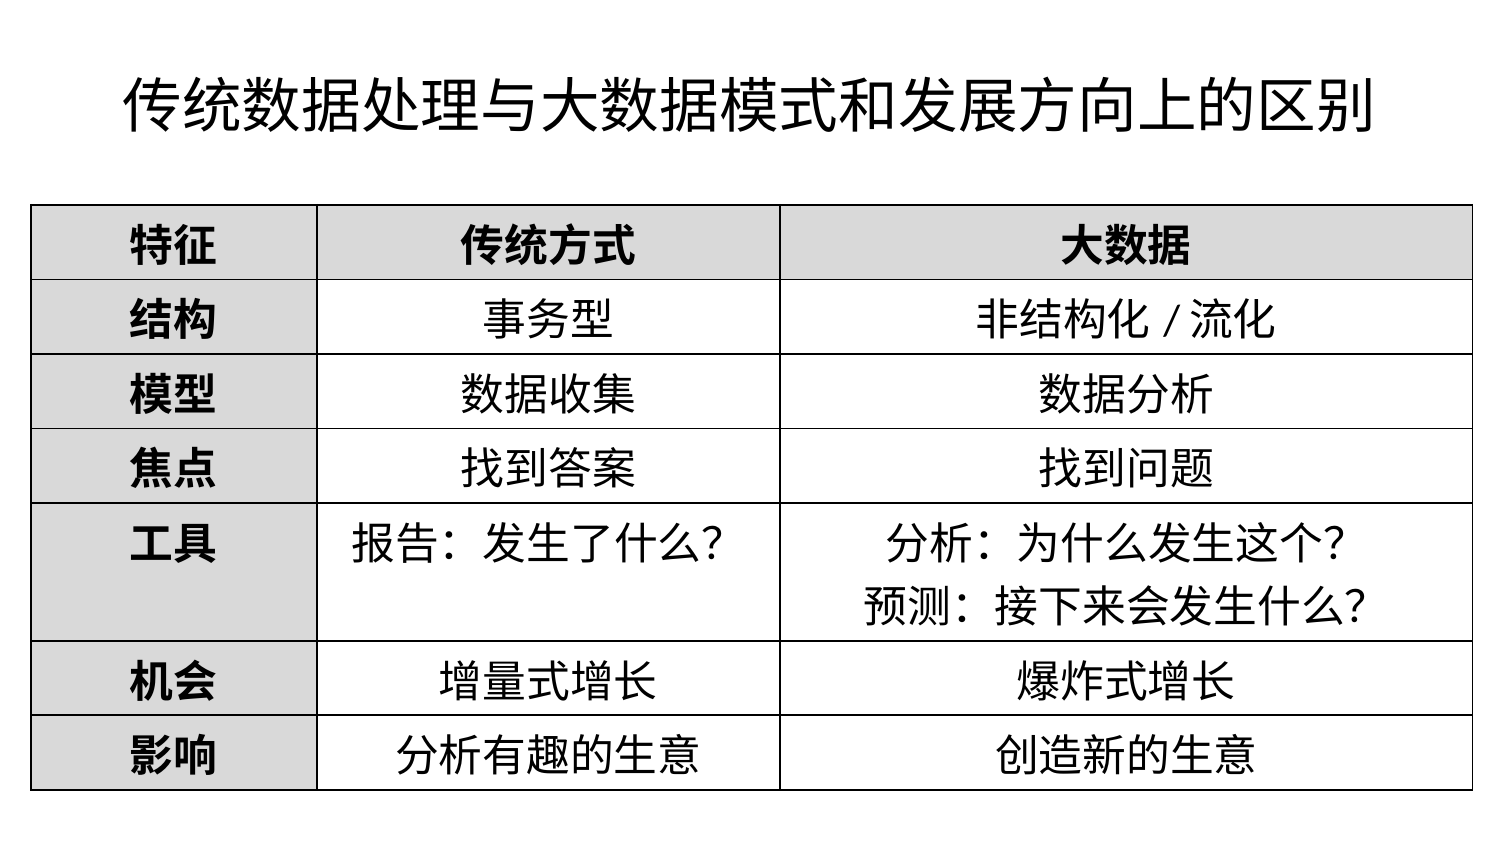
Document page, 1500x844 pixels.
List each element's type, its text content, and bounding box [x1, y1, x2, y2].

title 传统数据处理与大数据模式和发展方向上的区别 [75, 33, 1425, 175]
table_cell 工具 [32, 504, 316, 640]
table_cell 影响 [32, 716, 316, 789]
table_cell 非结构化/流化 [781, 280, 1472, 353]
table_header 传统方式 [318, 206, 779, 279]
table_cell 找到答案 [318, 429, 779, 502]
table_cell 分析有趣的生意 [318, 716, 779, 789]
table_cell 焦点 [32, 429, 316, 502]
table_cell 分析：为什么发生这个？ 预测：接下来会发生什么？ [781, 504, 1472, 640]
table_cell 爆炸式增长 [781, 642, 1472, 714]
table_cell 机会 [32, 642, 316, 714]
table_cell 事务型 [318, 280, 779, 353]
table_cell 数据分析 [781, 355, 1472, 428]
table_cell 模型 [32, 355, 316, 428]
table_header 特征 [32, 206, 316, 279]
table_cell 结构 [32, 280, 316, 353]
table_cell 增量式增长 [318, 642, 779, 714]
table_cell 报告：发生了什么？ [318, 504, 779, 640]
table_cell 找到问题 [781, 429, 1472, 502]
table_cell 数据收集 [318, 355, 779, 428]
table_cell 创造新的生意 [781, 716, 1472, 789]
table_header 大数据 [781, 206, 1472, 279]
